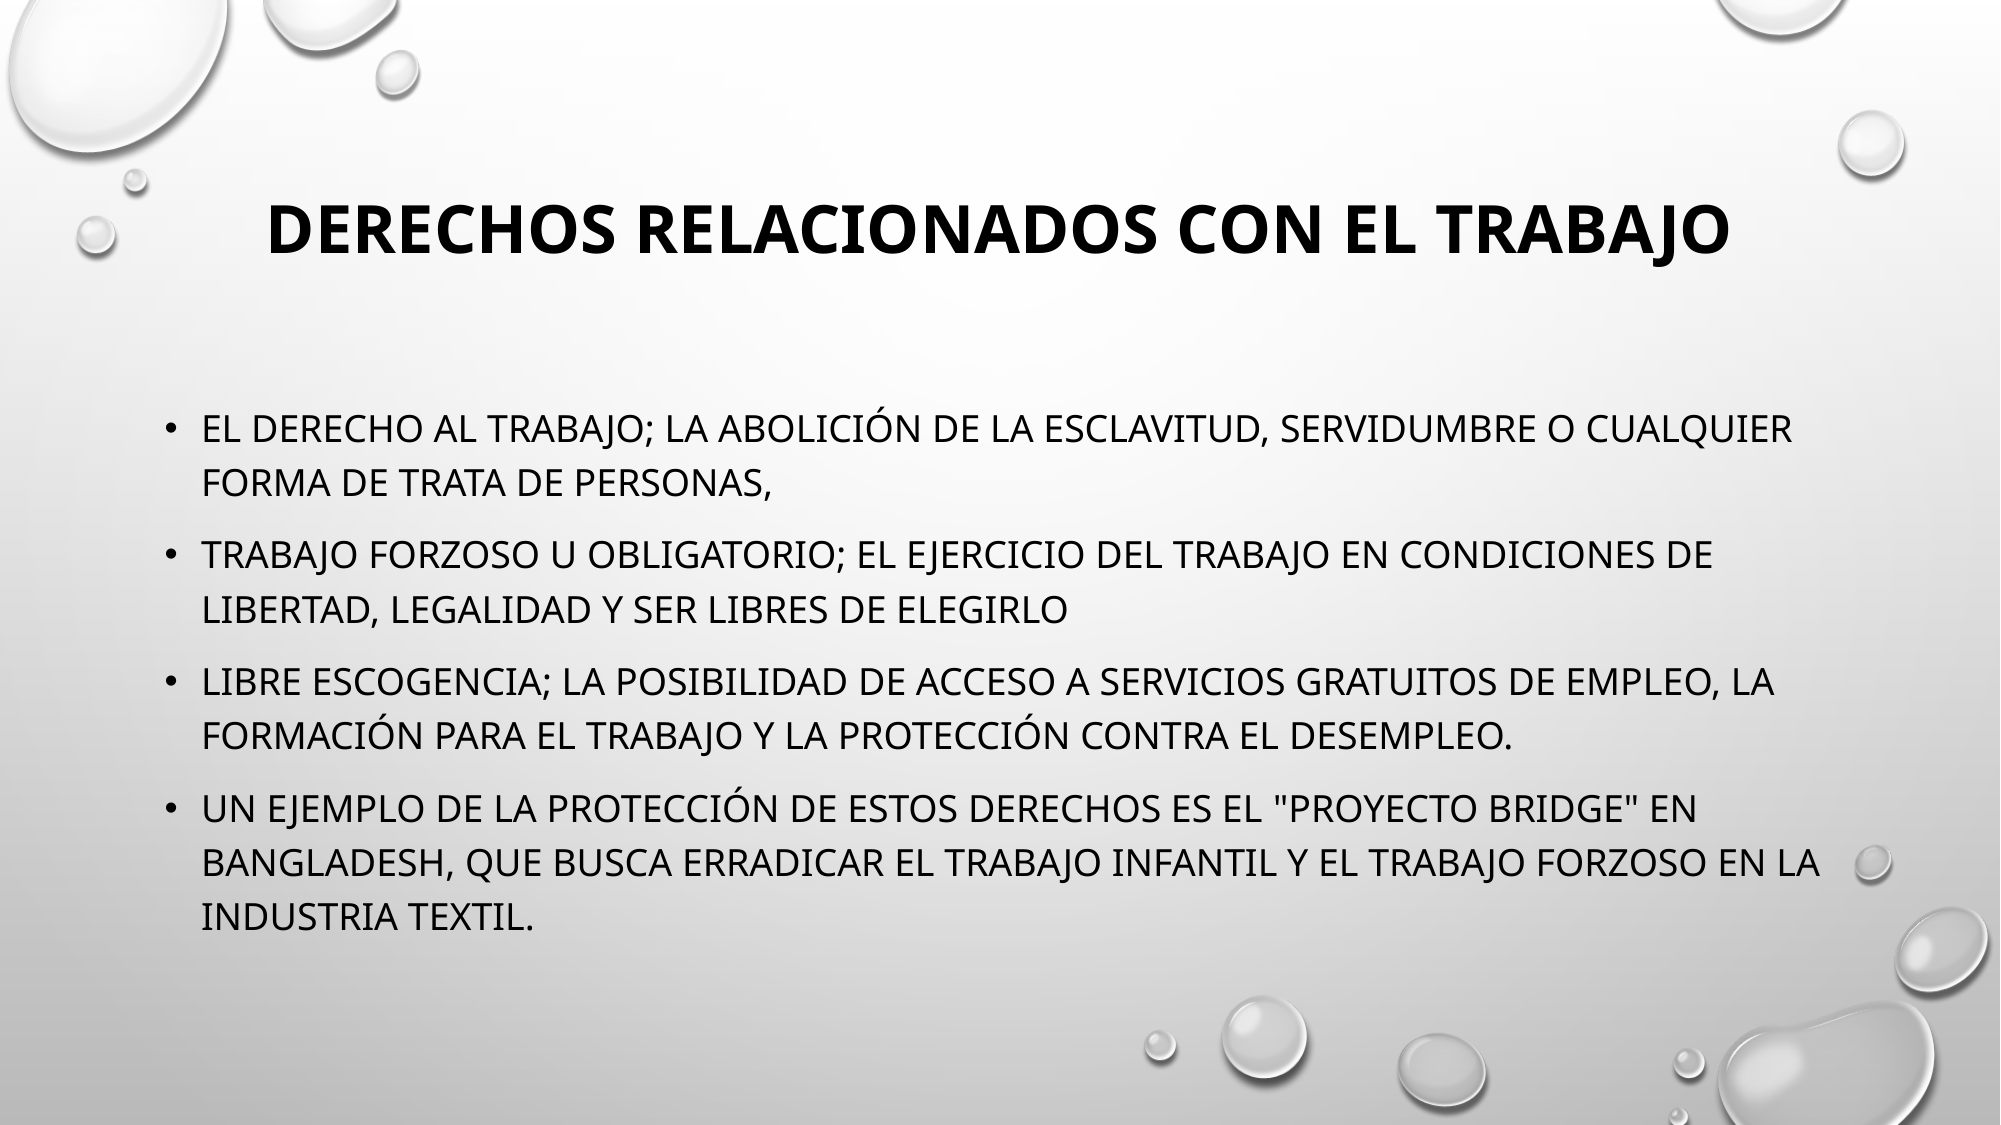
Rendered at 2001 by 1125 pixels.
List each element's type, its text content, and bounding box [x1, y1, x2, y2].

title Derechos relacionados con el trabajo [149, 101, 1851, 364]
text_box El derecho al trabajo; la abolición de la esclavitud, servidumbre o cualquier forma de trata de personas, trabajo forzoso u obligatorio; el ejercicio del trabajo en condiciones de libertad, legalidad y ser libres de elegirlo libre escogencia; la posibilidad de acceso a servicios gratuitos de empleo, la formación para el trabajo y la protección contra el desempleo. Un ejemplo de la protección de estos derechos es el "Proyecto Bridge" en Bangladesh, que busca erradicar el trabajo infantil y el trabajo forzoso en la industria textil. [149, 388, 1850, 950]
picture [0, 0, 2000, 1125]
